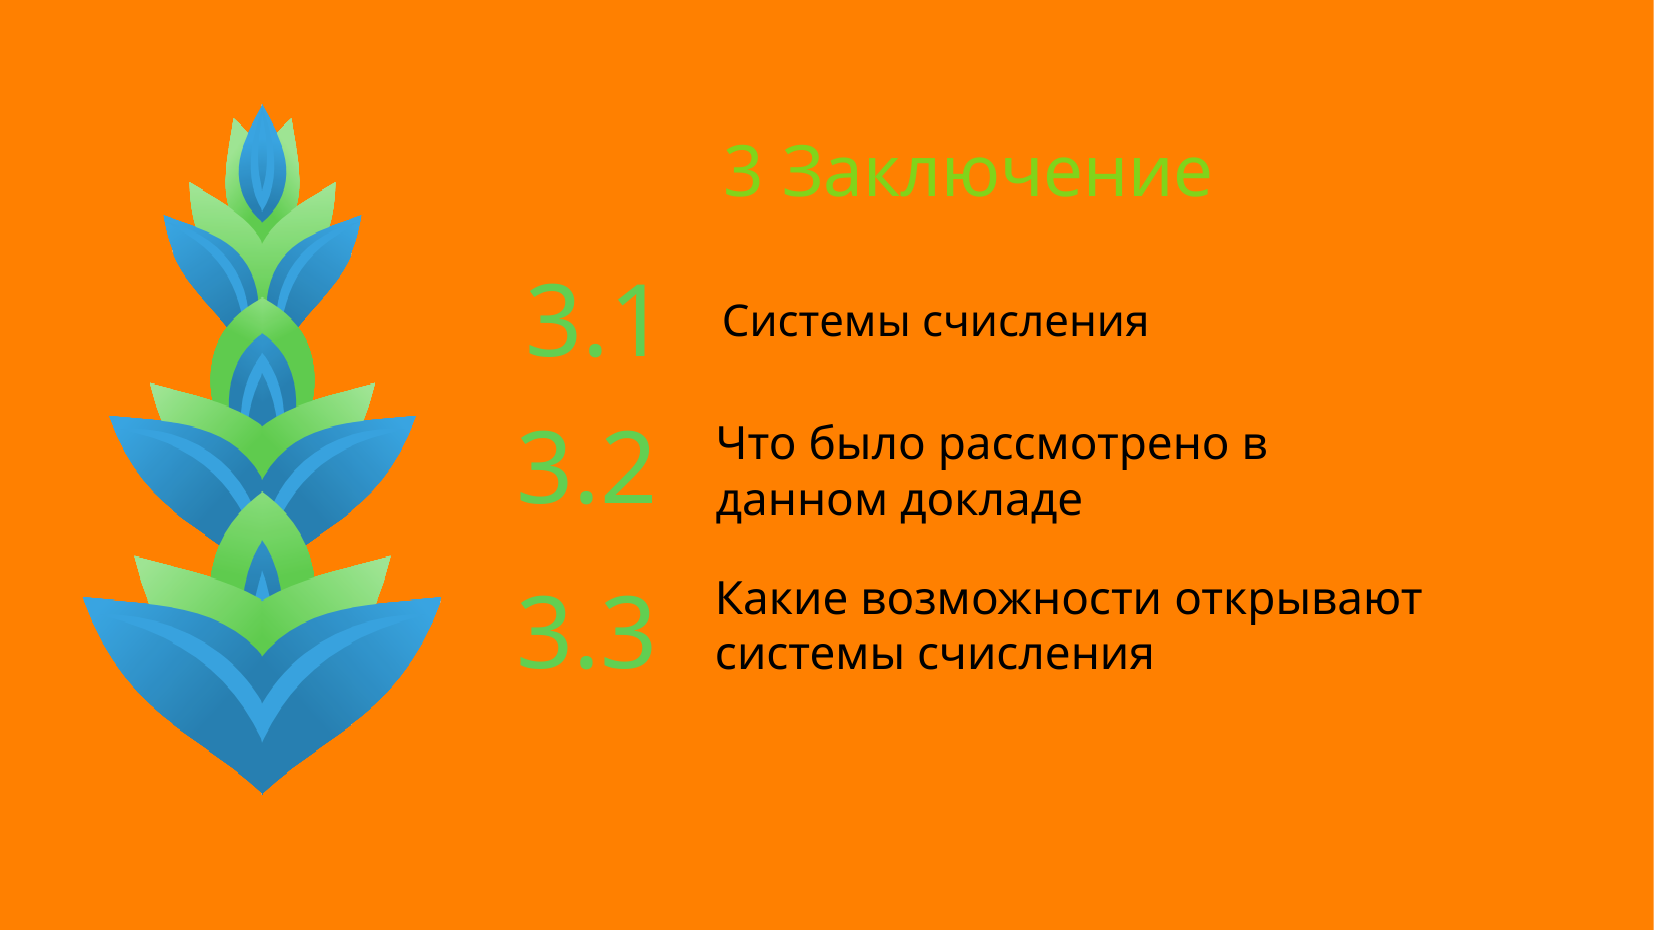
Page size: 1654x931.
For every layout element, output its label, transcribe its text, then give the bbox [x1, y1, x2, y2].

text_box Что было рассмотрено в данном докладе [701, 406, 1466, 532]
text_box 3 Заключение [708, 118, 1241, 218]
text_box 3.1 [510, 249, 709, 384]
text_box Какие возможности открывают системы счисления [700, 560, 1465, 686]
picture [83, 104, 441, 795]
text_box 3.2 [501, 396, 701, 532]
text_box 3.3 [501, 561, 701, 696]
text_box Системы счисления [709, 285, 1473, 353]
